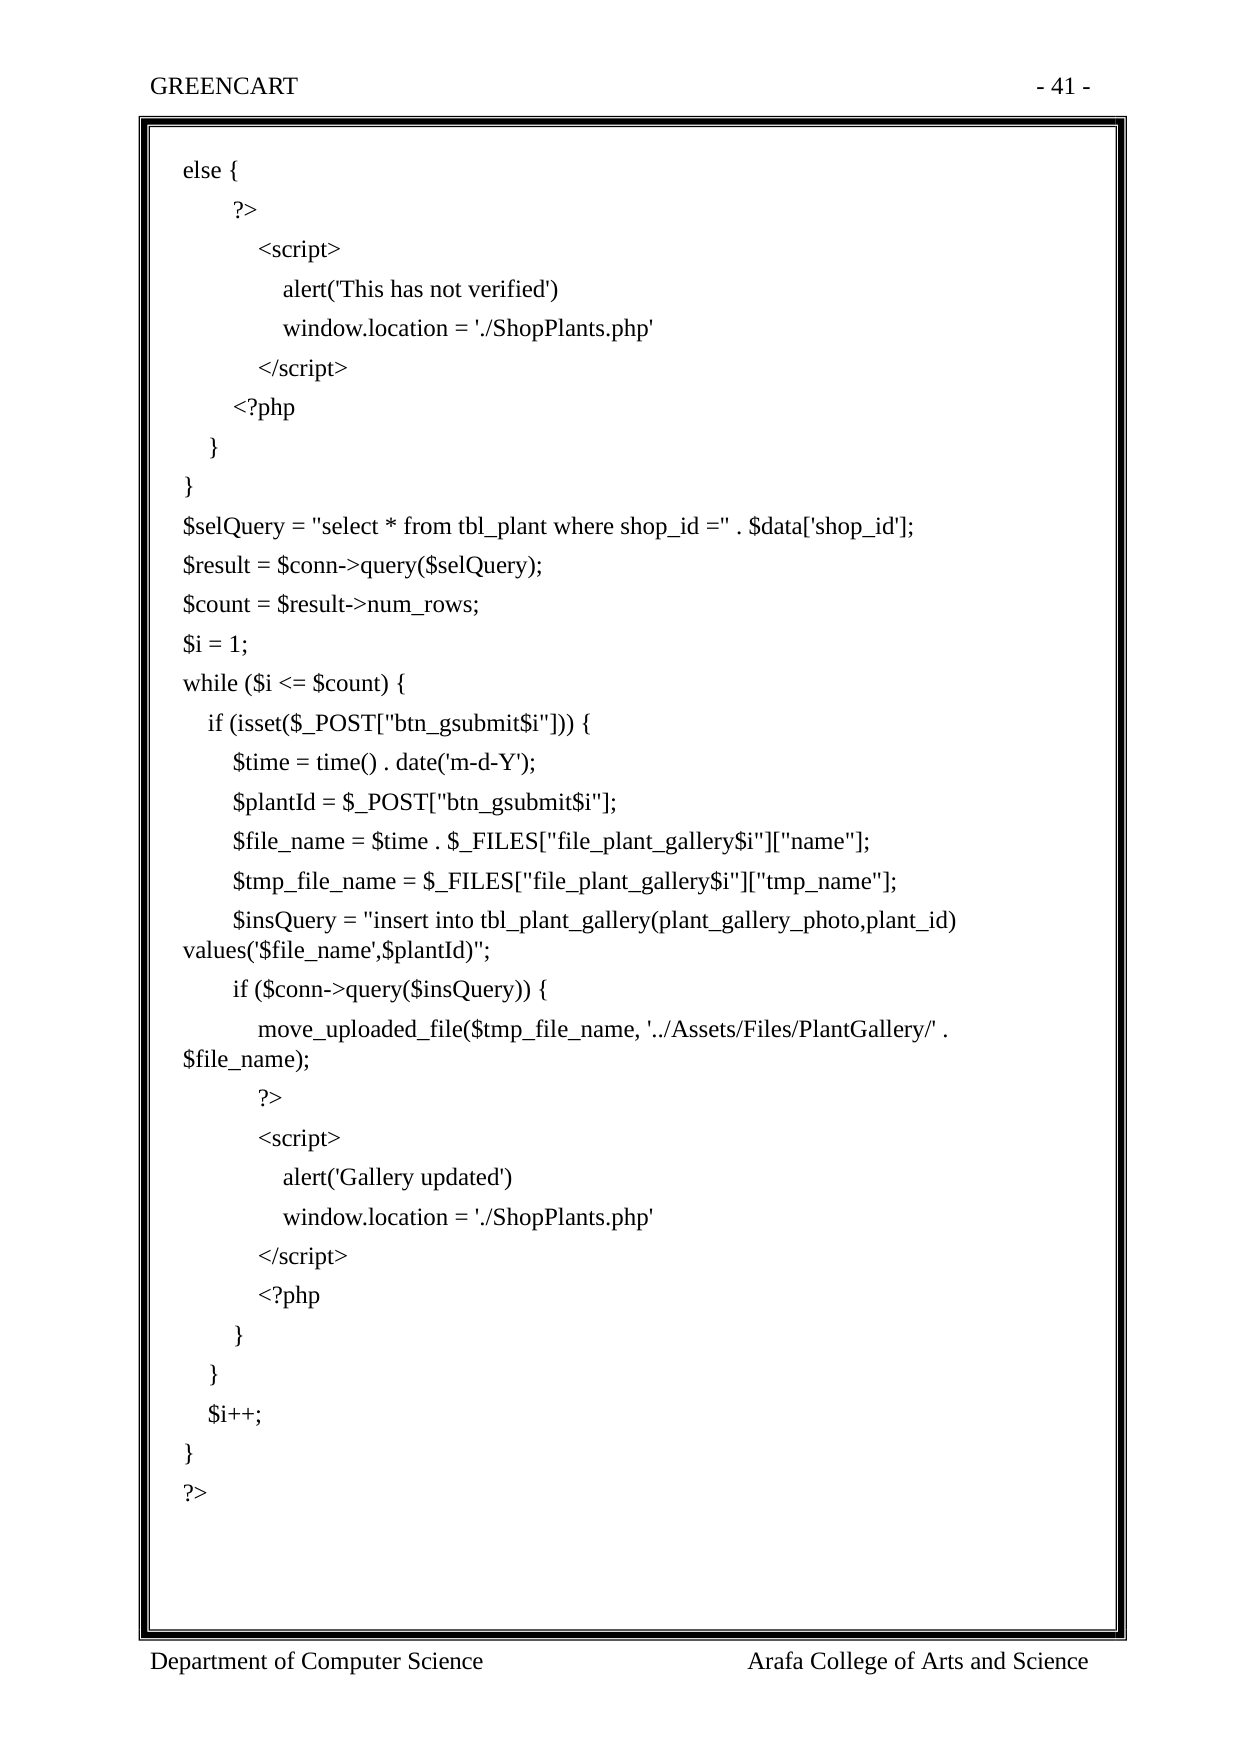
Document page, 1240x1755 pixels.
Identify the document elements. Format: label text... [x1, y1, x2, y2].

text_box GREENCART [147, 67, 416, 99]
text_box [138, 115, 1127, 1641]
footer Arafa College of Arts and Science [745, 1645, 1093, 1755]
slide_number Department of Computer Science [147, 1645, 488, 1755]
text_box else { ?> <script> alert('This has not verified') window.location = './ShopPlants.php' </script> <?php } } $selQuery = "select * from tbl_plant where shop_id =" . $data['shop_id']; $result = $conn->query($selQuery); $count = $result->num_rows; $i = 1; while ($i <= $count) { if (isset($_POST["btn_gsubmit$i"])) { $time = time() . date('m-d-Y'); $plantId = $_POST["btn_gsubmit$i"]; $file_name = $time . $_FILES["file_plant_gallery$i"]["name"]; $tmp_file_name = $_FILES["file_plant_gallery$i"]["tmp_name"]; $insQuery = "insert into tbl_plant_gallery(plant_gallery_photo,plant_id) values('$file_name',$plantId)"; if ($conn->query($insQuery)) { move_uploaded_file($tmp_file_name, '../Assets/Files/PlantGallery/' . $file_name); ?> <script> alert('Gallery updated') window.location = './ShopPlants.php' </script> <?php } } $i++; } ?> [182, 152, 1083, 1507]
text_box - 41 - [1034, 67, 1093, 99]
